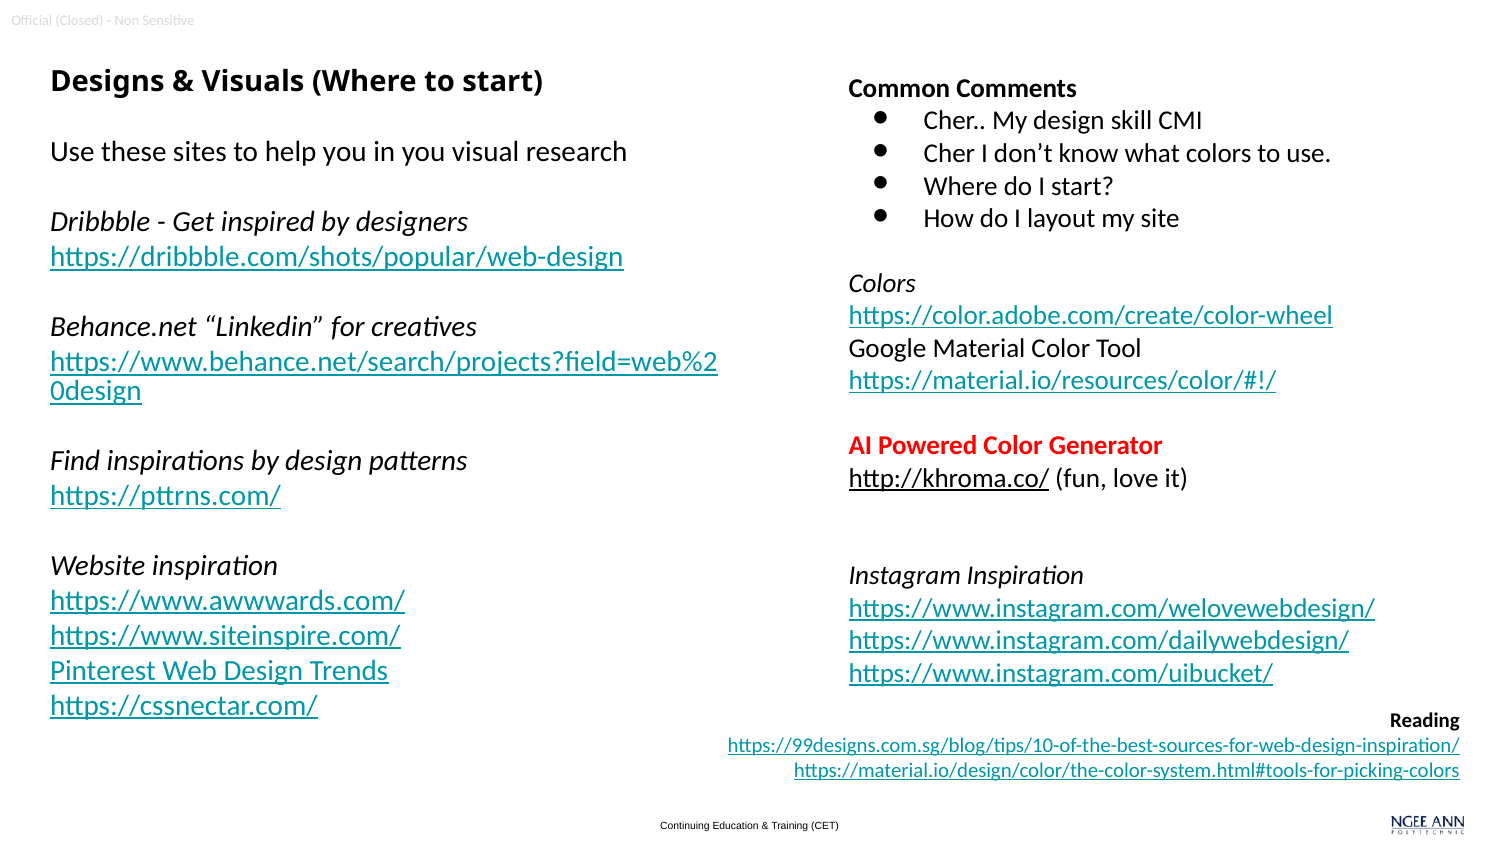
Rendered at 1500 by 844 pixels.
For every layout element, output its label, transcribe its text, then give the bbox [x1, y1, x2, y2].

picture [1383, 811, 1471, 839]
text_box Reading https://99designs.com.sg/blog/tips/10-of-the-best-sources-for-web-design-inspiration/ https://material.io/design/color/the-color-system.html#tools-for-picking-colors [555, 691, 1475, 822]
text_box Continuing Education & Training (CET) [602, 813, 898, 839]
text_box Official (Closed) - Non Sensitive [0, 0, 244, 35]
text_box Designs & Visuals (Where to start) Use these sites to help you in you visual research Dribbble - Get inspired by designers https://dribbble.com/shots/popular/web-design Behance.net “Linkedin” for creatives https://www.behance.net/search/projects?field=web%20design Find inspirations by design patterns https://pttrns.com/ Website inspiration https://www.awwwards.com/ https://www.siteinspire.com/ Pinterest Web Design Trends https://cssnectar.com/ [35, 47, 740, 742]
text_box Common Comments Cher.. My design skill CMI Cher I don’t know what colors to use. Where do I start? How do I layout my site Colors https://color.adobe.com/create/color-wheel Google Material Color Tool https://material.io/resources/color/#!/ AI Powered Color Generator http://khroma.co/ (fun, love it) Instagram Inspiration https://www.instagram.com/welovewebdesign/ https://www.instagram.com/dailywebdesign/ https://www.instagram.com/uibucket/ [833, 55, 1428, 691]
